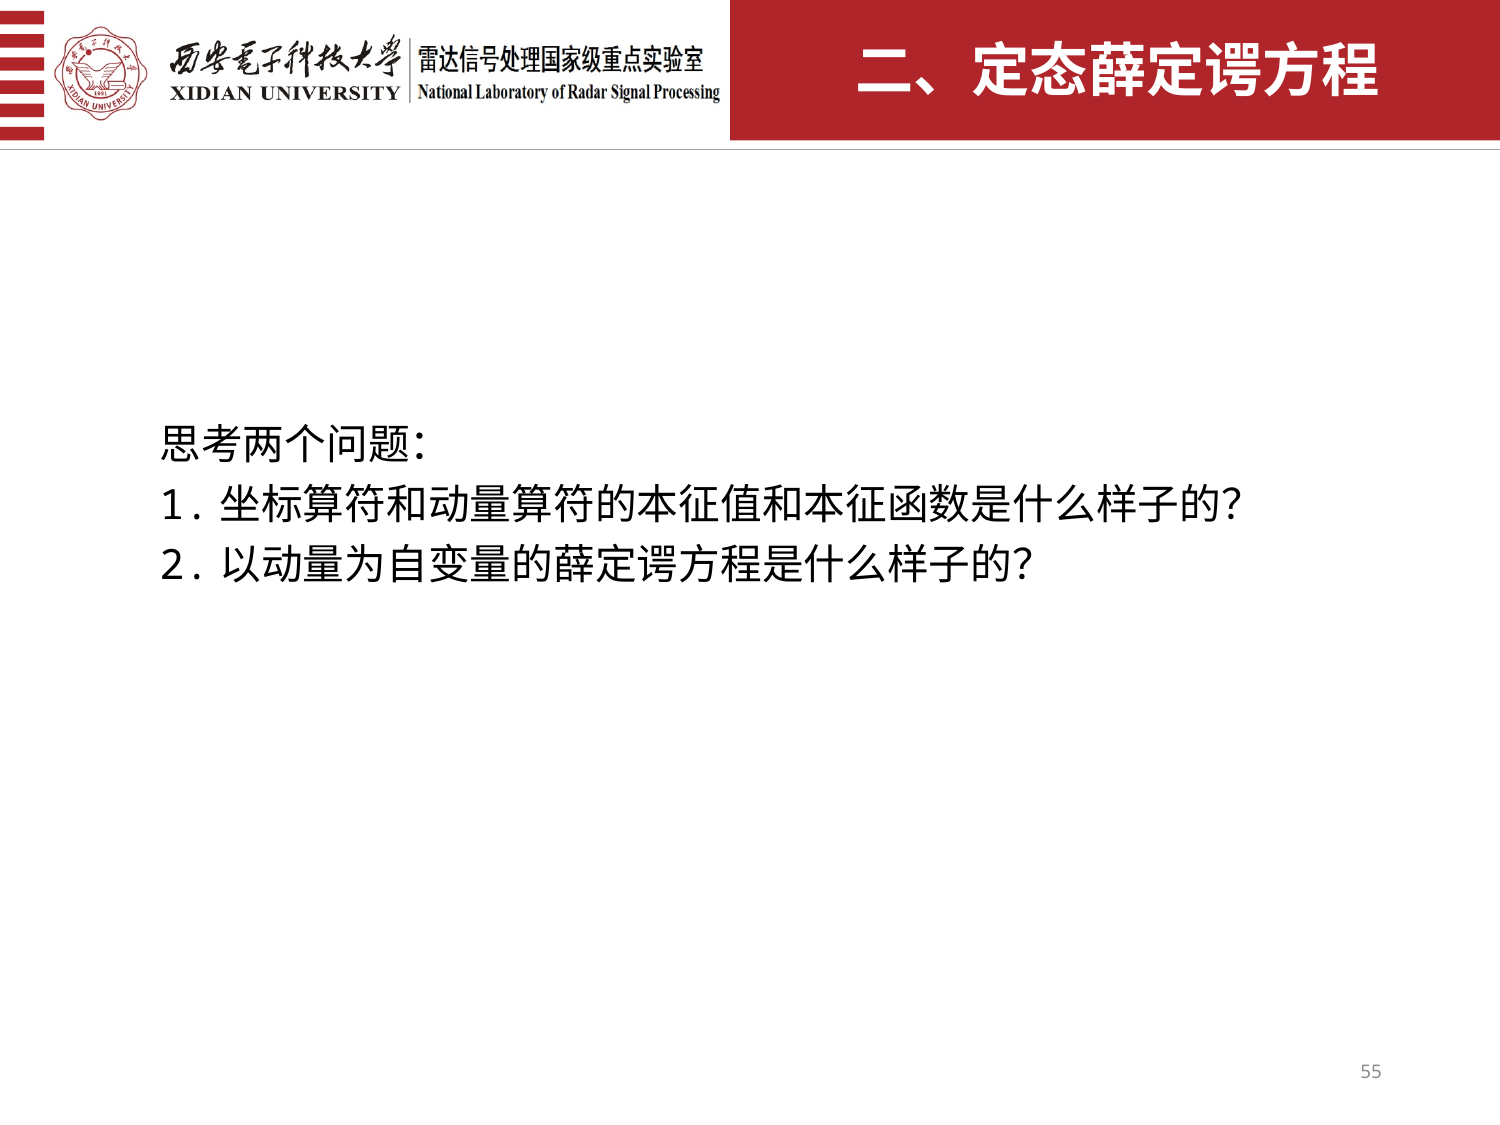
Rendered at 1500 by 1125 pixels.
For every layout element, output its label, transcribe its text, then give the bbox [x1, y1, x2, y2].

slide_number 55 [1059, 1042, 1397, 1103]
text_box 思考两个问题： 1.坐标算符和动量算符的本征值和本征函数是什么样子的？ 2.以动量为自变量的薛定谔方程是什么样子的？ [144, 400, 1334, 595]
text_box 二、定态薛定谔方程 [804, 25, 1431, 111]
picture [50, 21, 728, 125]
